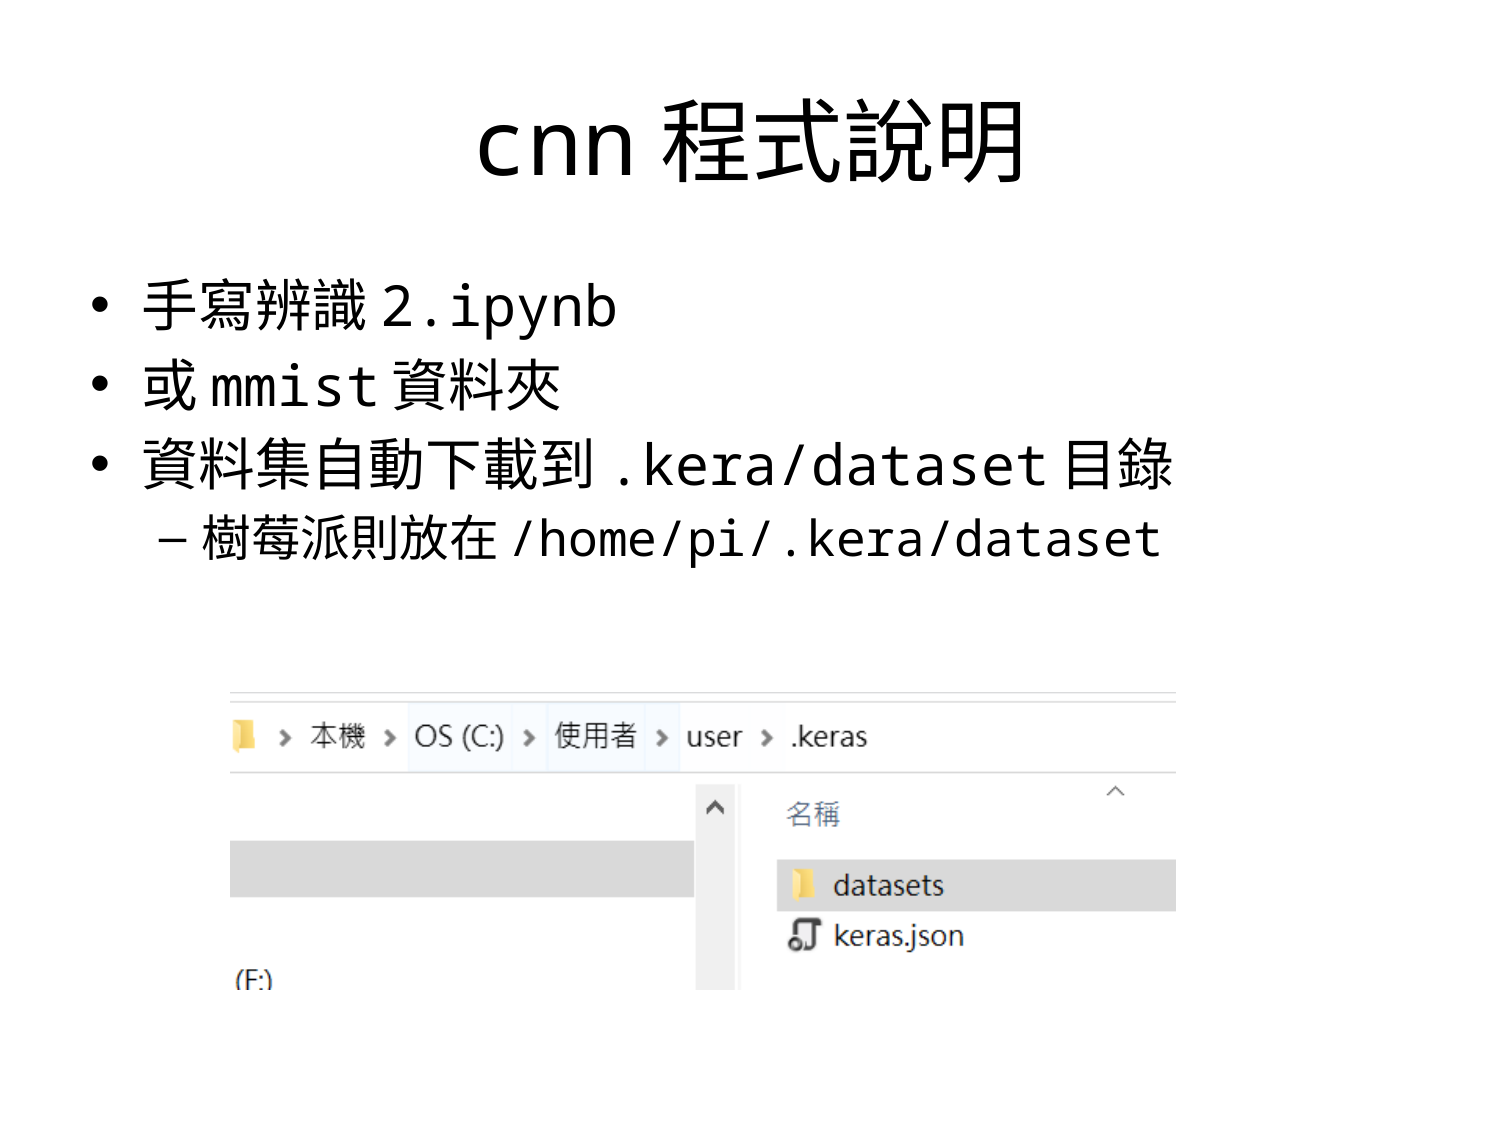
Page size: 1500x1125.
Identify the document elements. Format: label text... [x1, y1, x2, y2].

picture [229, 692, 1176, 990]
list 手寫辨識2.ipynb 或mmist資料夾 資料集自動下載到.kera/dataset目錄 樹莓派則放在/home/pi/.kera/dataset [75, 262, 1425, 575]
title cnn程式說明 [75, 45, 1425, 233]
